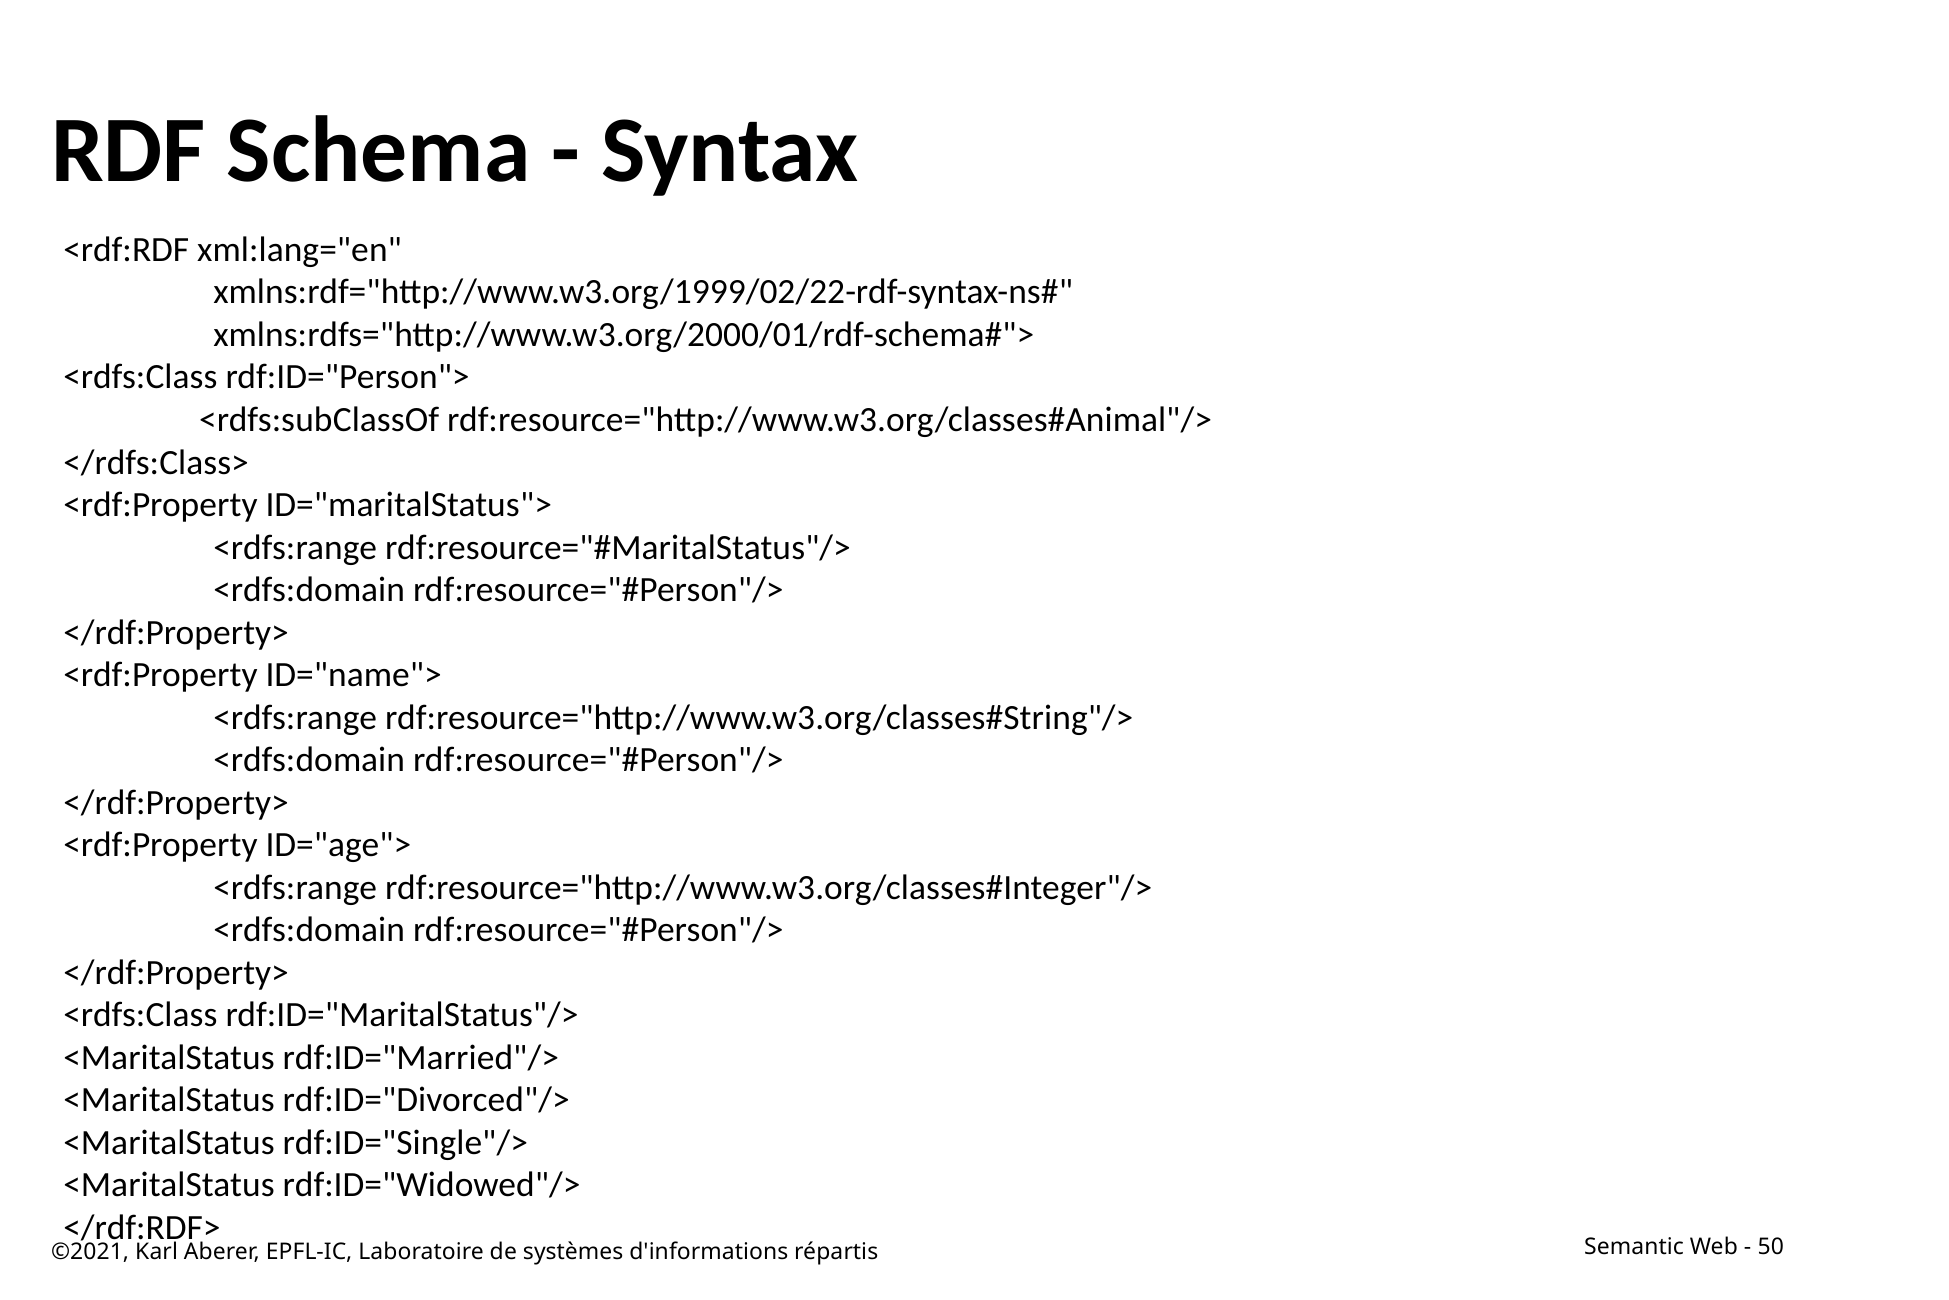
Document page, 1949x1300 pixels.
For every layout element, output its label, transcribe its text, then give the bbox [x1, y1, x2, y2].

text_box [47, 288, 1901, 1185]
title RDF Schema - Syntax [32, 57, 1803, 232]
footer ©2021, Karl Aberer, EPFL-IC, Laboratoire de systèmes d'informations répartis [32, 1227, 1284, 1271]
